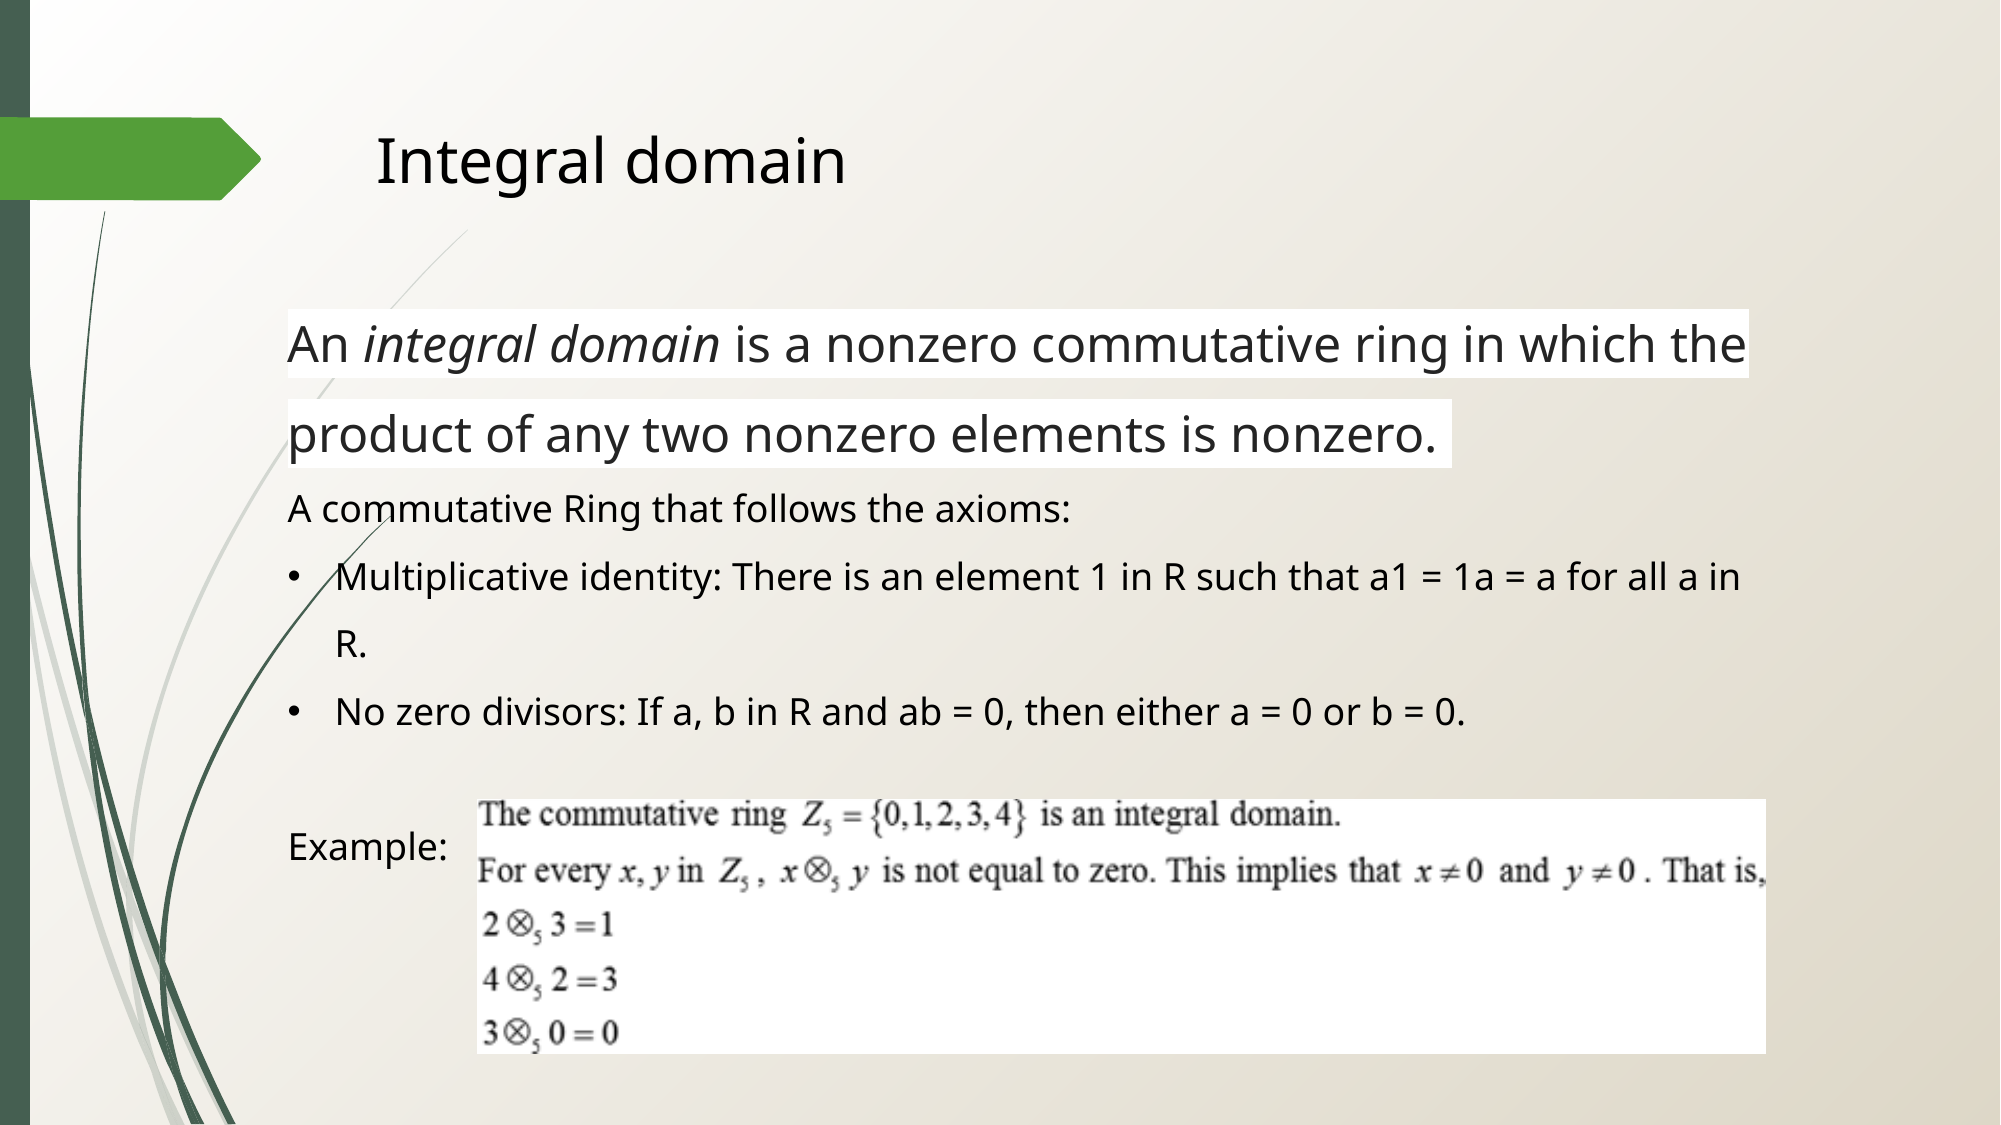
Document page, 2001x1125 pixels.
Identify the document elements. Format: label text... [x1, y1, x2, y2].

picture [476, 798, 1767, 1055]
text_box Integral domain [361, 114, 1187, 204]
text_box An integral domain is a nonzero commutative ring in which the product of any two nonzero elements is nonzero. A commutative Ring that follows the axioms: Multiplicative identity: There is an element 1 in R such that a1 = 1a = a for all a in R. No zero divisors: If a, b in R and ab = 0, then either a = 0 or b = 0. Example: [272, 275, 1766, 876]
